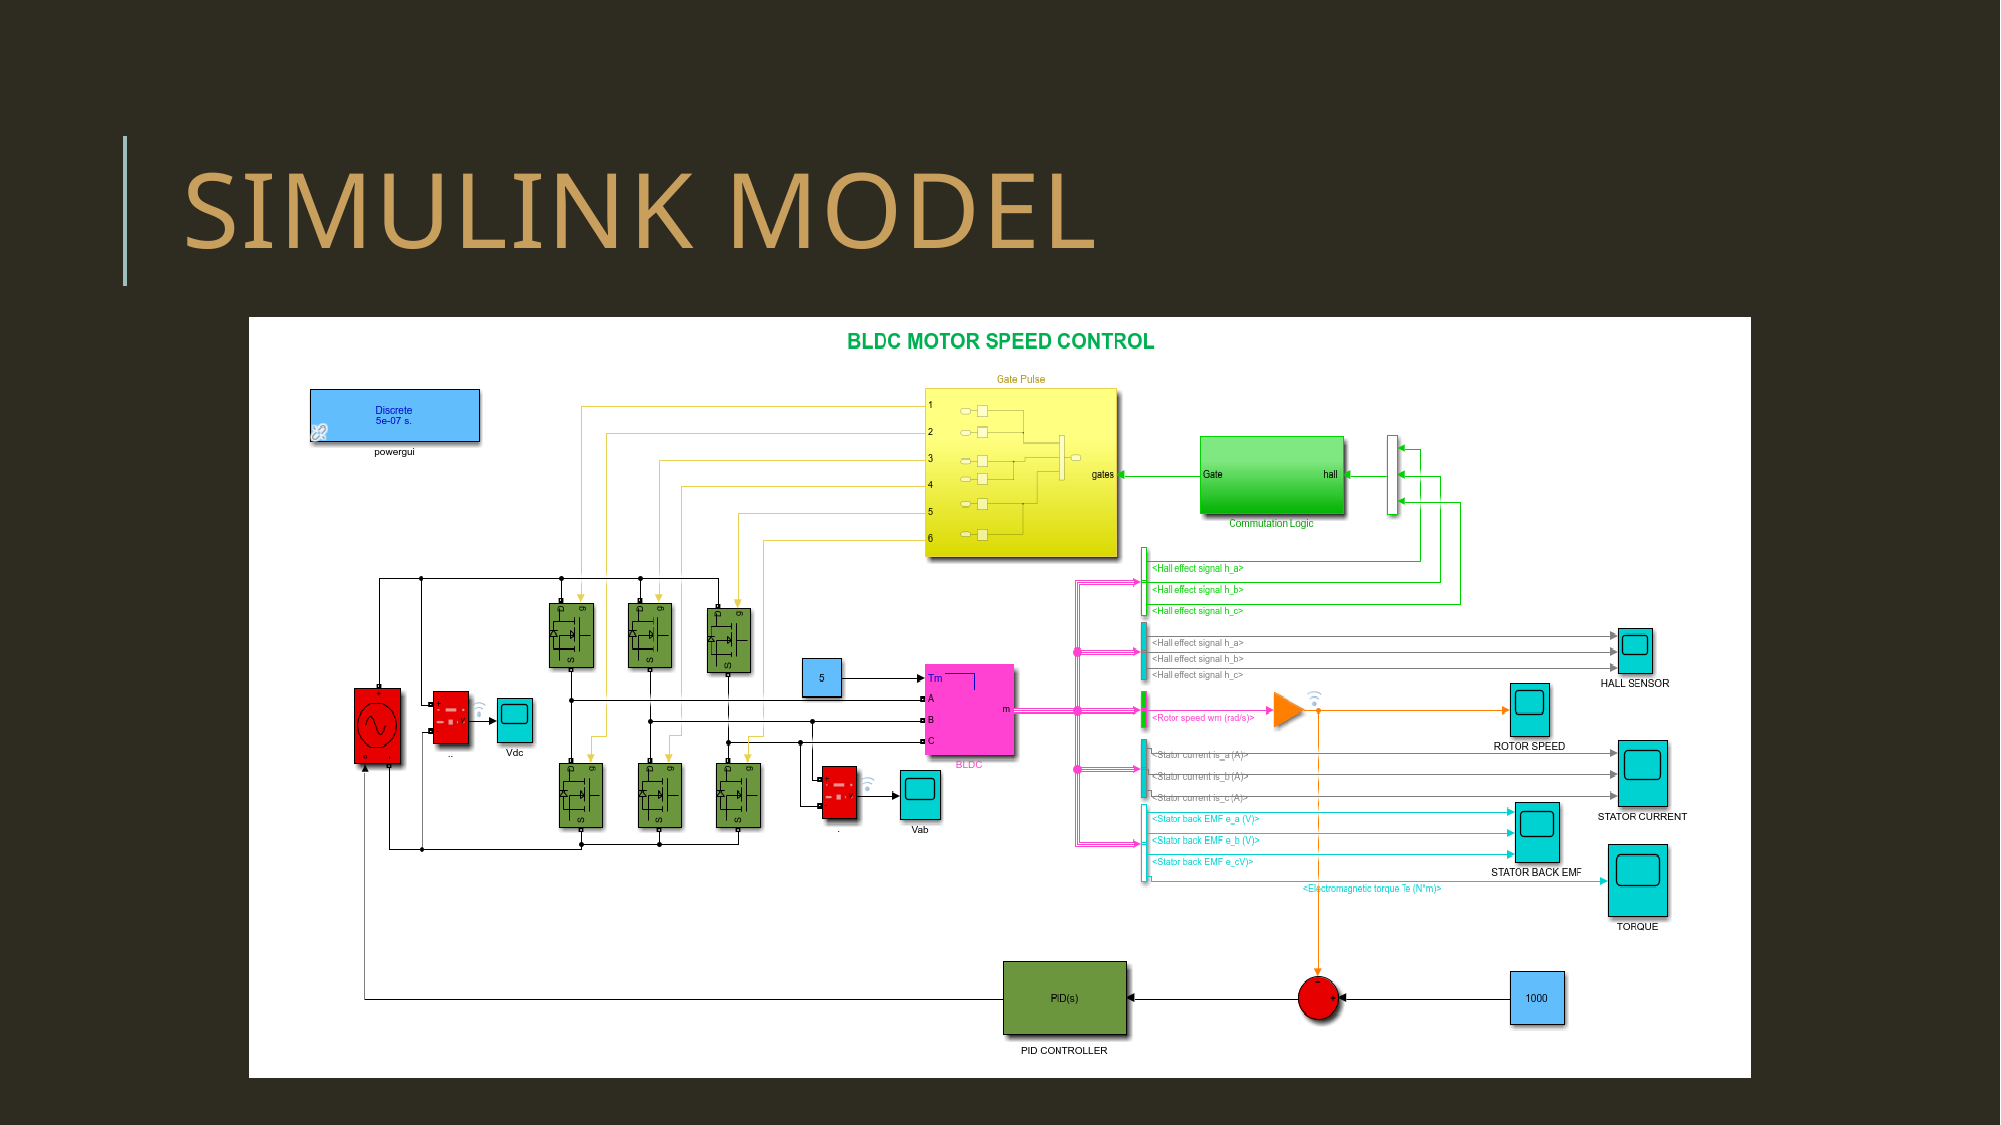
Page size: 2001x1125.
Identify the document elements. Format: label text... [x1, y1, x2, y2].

title SIMULINK MODEL [168, 96, 1763, 342]
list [248, 317, 1751, 1078]
